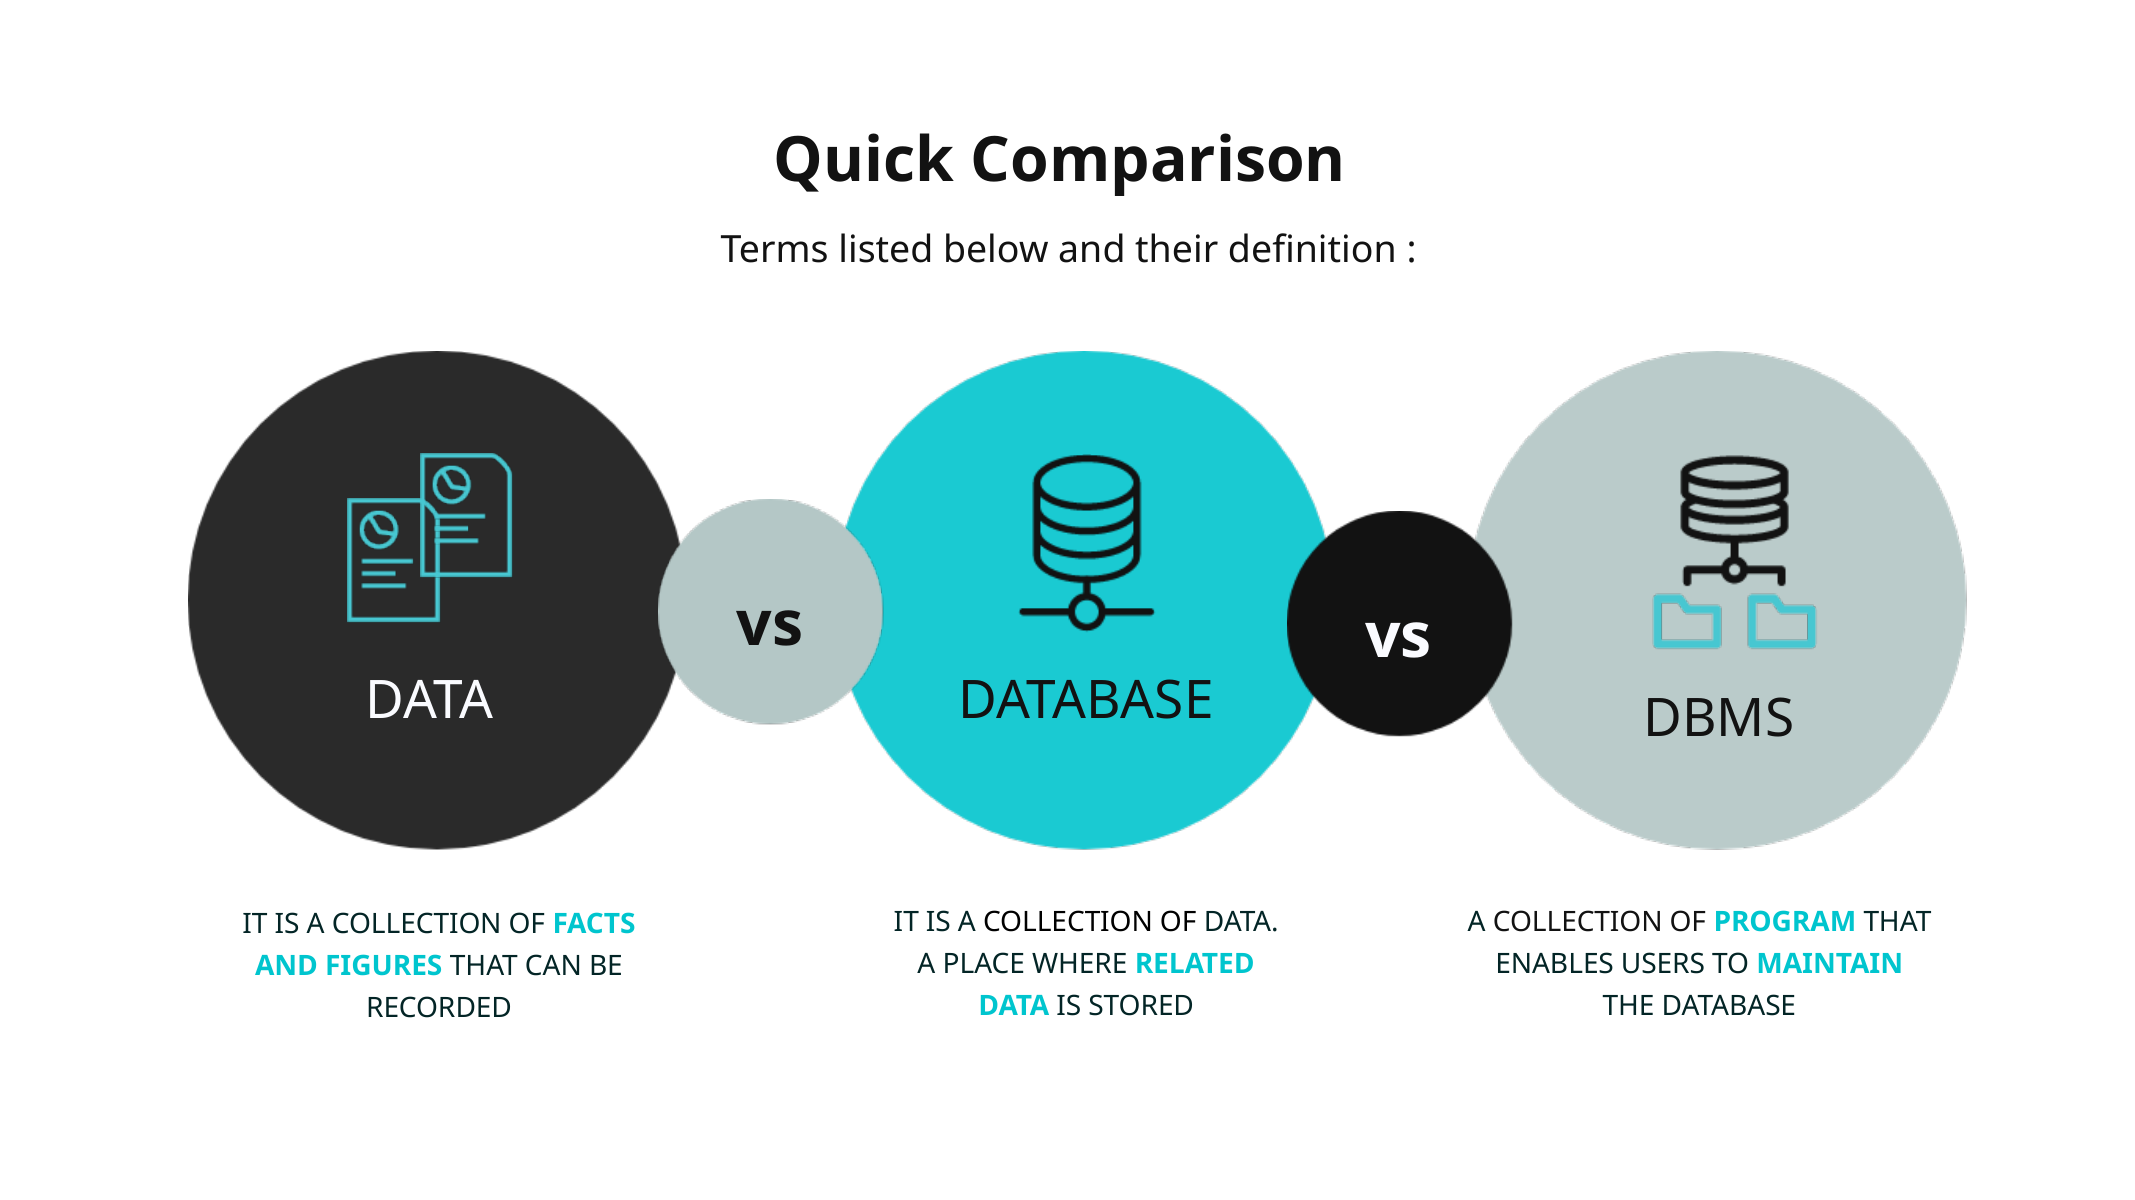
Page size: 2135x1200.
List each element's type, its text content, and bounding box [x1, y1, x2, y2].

text_box Terms listed below and their definition : [168, 214, 1970, 271]
text_box IT IS A COLLECTION OF DATA. A PLACE WHERE RELATED DATA IS STORED [865, 887, 1307, 1030]
picture [188, 351, 1973, 856]
text_box A COLLECTION OF PROGRAM THAT ENABLES USERS TO MAINTAIN THE DATABASE [1451, 887, 1948, 1030]
text_box Quick Comparison [167, 99, 1970, 194]
text_box IT IS A COLLECTION OF FACTS AND FIGURES THAT CAN BE RECORDED [225, 889, 653, 1032]
